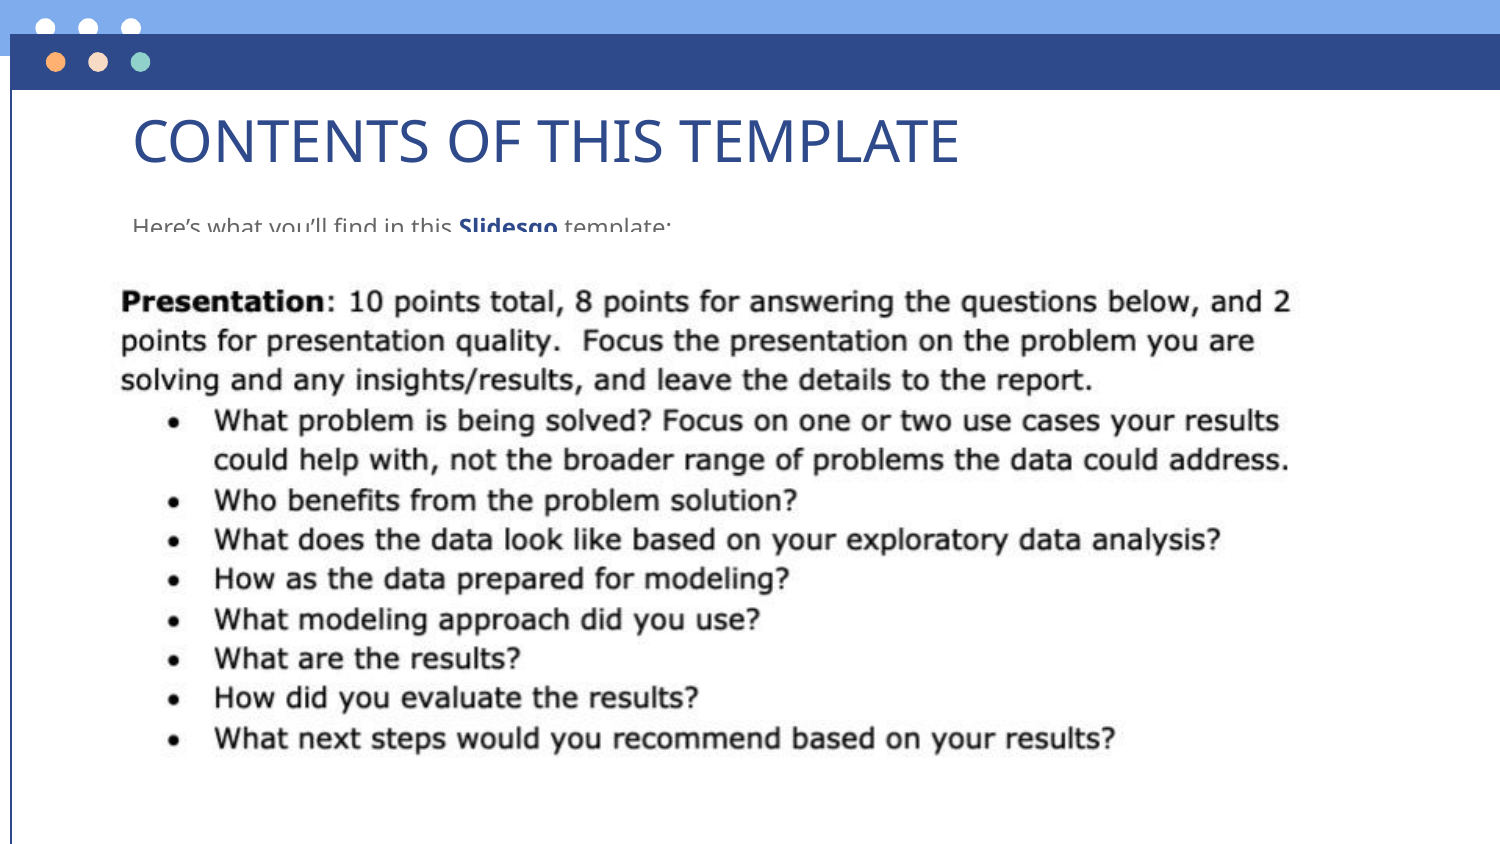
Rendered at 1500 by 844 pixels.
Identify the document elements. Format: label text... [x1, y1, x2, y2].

title CONTENTS OF THIS TEMPLATE [117, 88, 1383, 166]
picture [49, 232, 1422, 801]
subtitle Here’s what you’ll find in this Slidesgo template: A slide structure based on a medical presentation, which you can easily adapt to your needs. For more info on how to edit the template, please visit Slidesgo School or read our FAQs. To view this template in PowerPoint with the correct fonts, download and install on your computer the fonts that we have used. You can learn how to download and install fonts here. An assortment of graphic resources that are suitable for use in the presentation can be found in the alternative resources slide. A thanks slide, which you must keep so that proper credits for our design are given. A resources slide, where you’ll find links to all the elements used in the template. Instructions for use. Final slides with: The fonts and colors used in the template. A selection of illustrations. You can also customize and animate them as you wish with the online editor. Visit Storyset to find more. More infographic resources, whose size and color can be edited. Sets of customizable icons of the following themes: general, business, avatar, creative process, education, help & support, medical, nature, performing arts, SEO & marketing, and teamwork. You can delete this slide when you’re done editing the presentation. [117, 197, 1383, 231]
